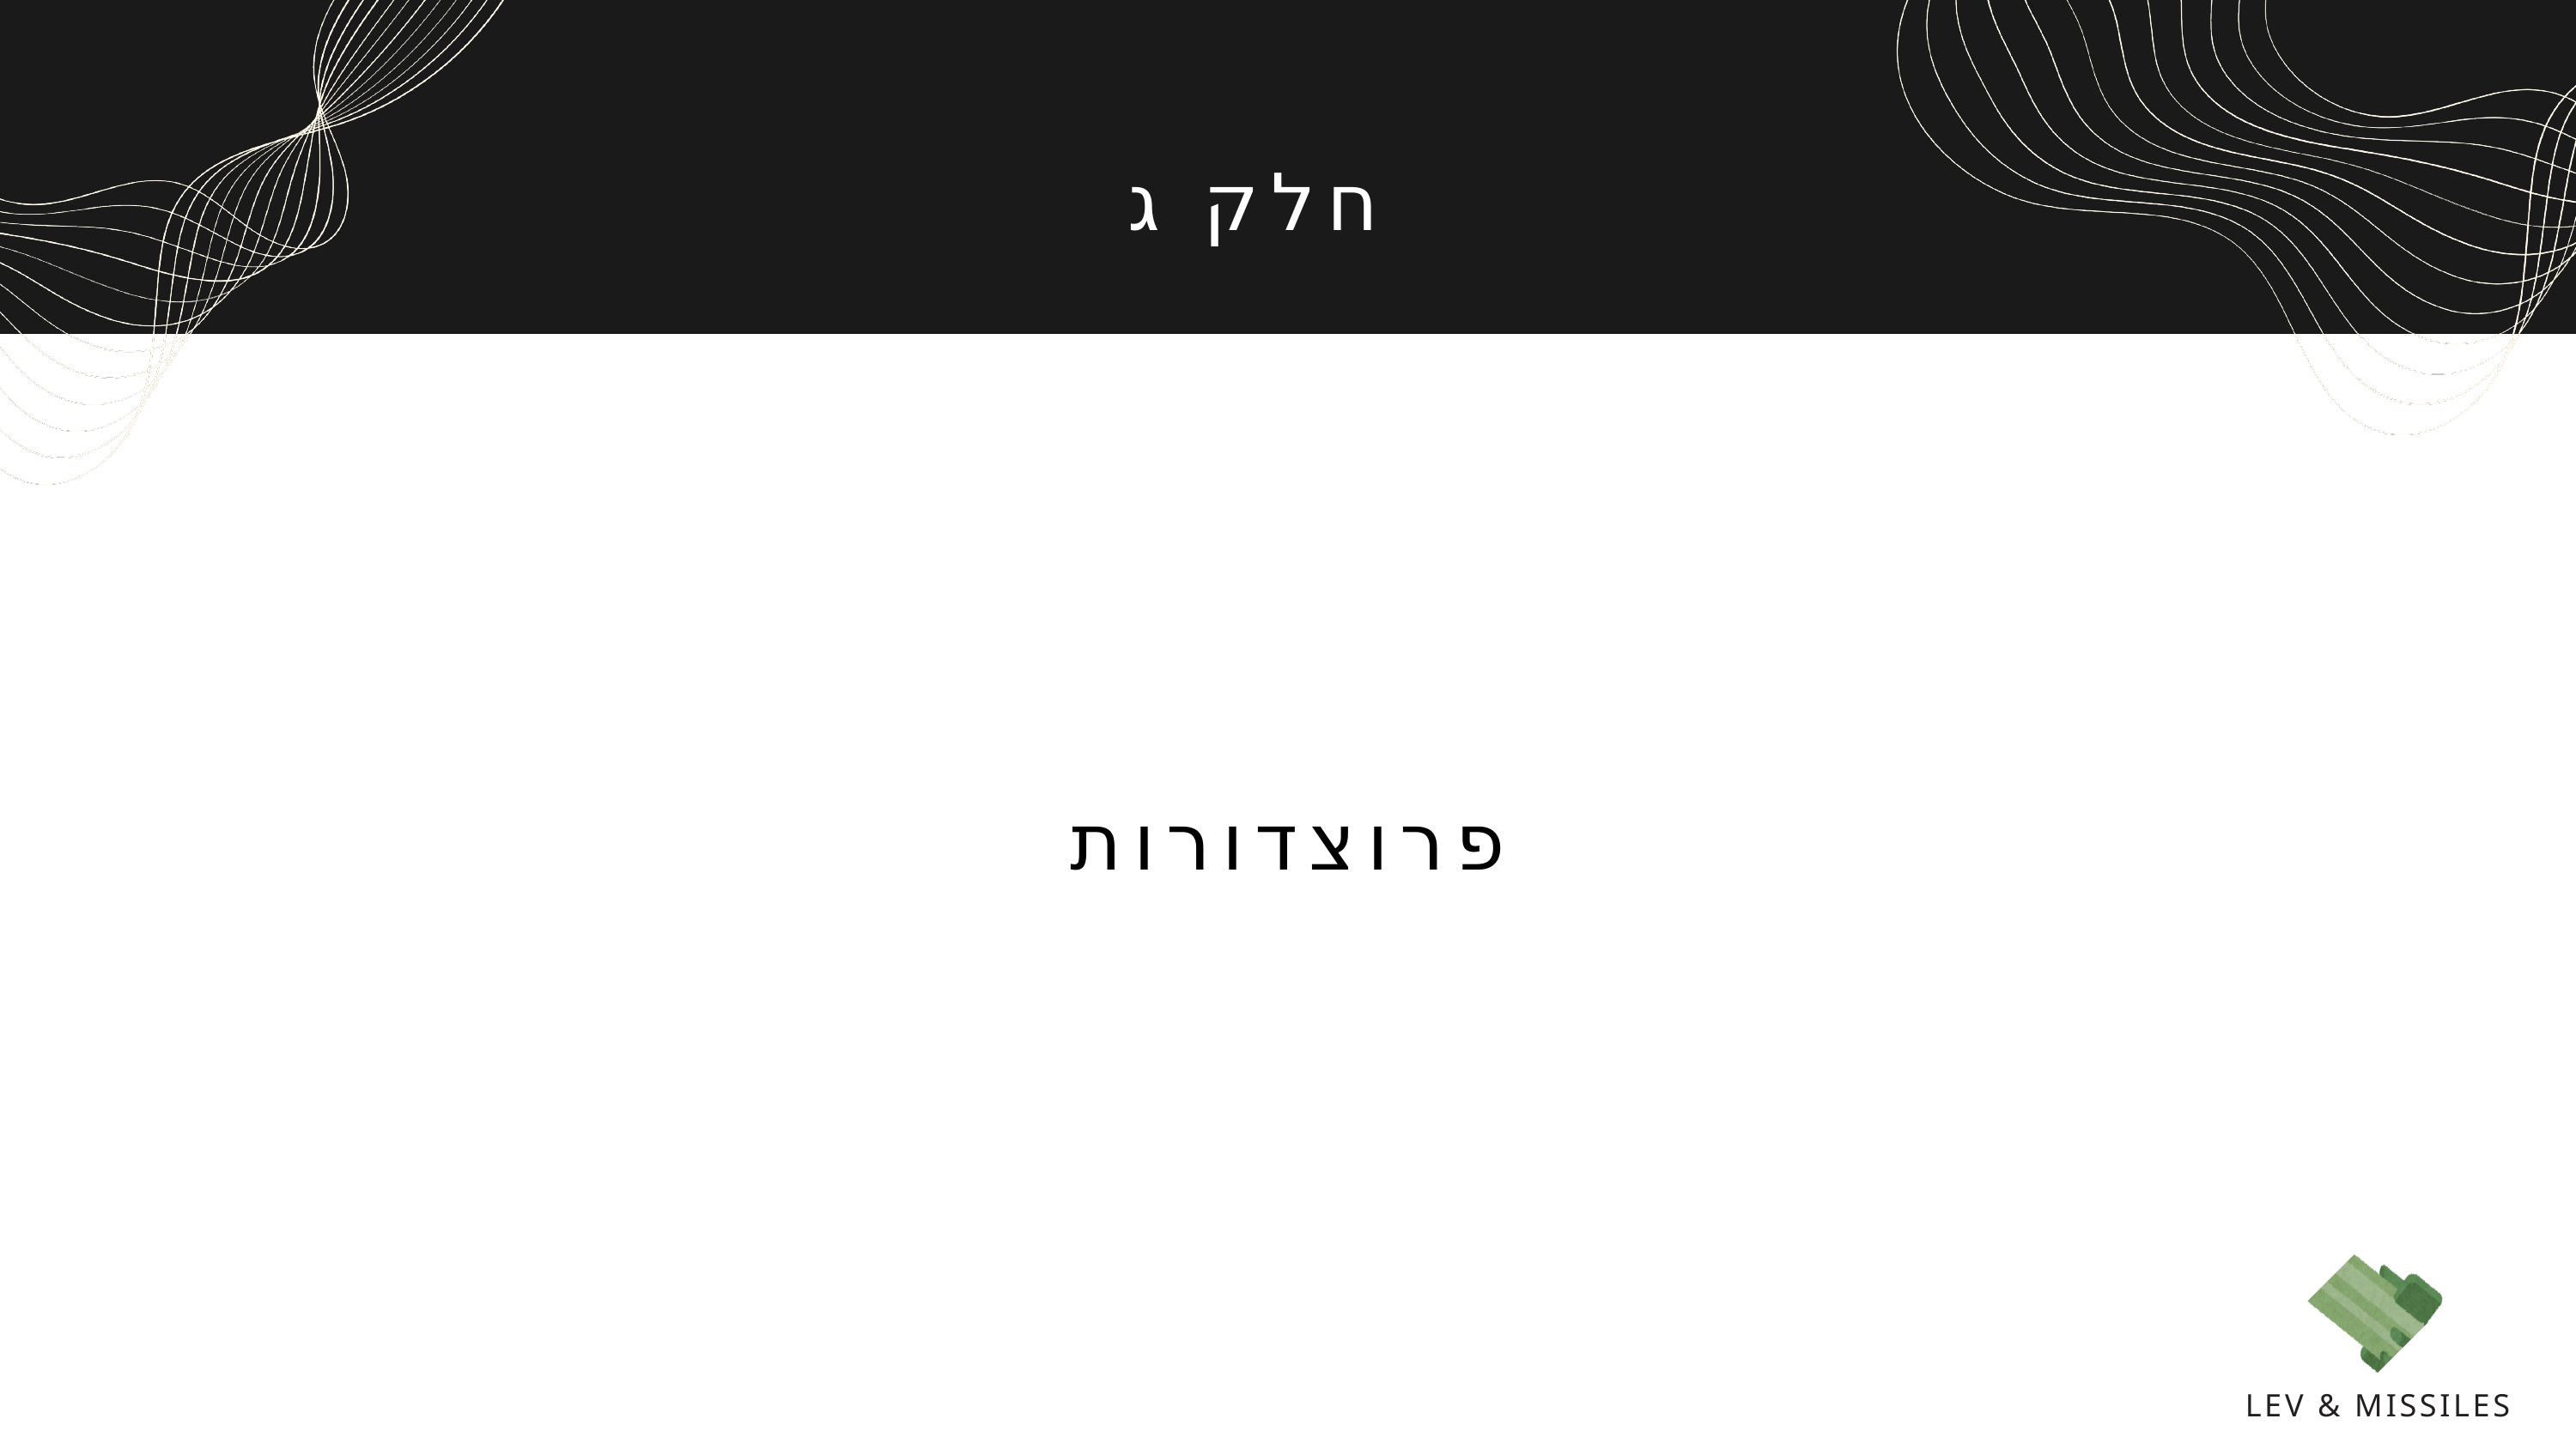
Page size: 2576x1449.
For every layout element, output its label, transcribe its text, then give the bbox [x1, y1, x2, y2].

text_box [0, 343, 544, 485]
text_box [0, 0, 2576, 334]
text_box [1894, 343, 2576, 435]
text_box פרוצדורות [363, 724, 2213, 886]
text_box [2221, 1216, 2535, 1419]
